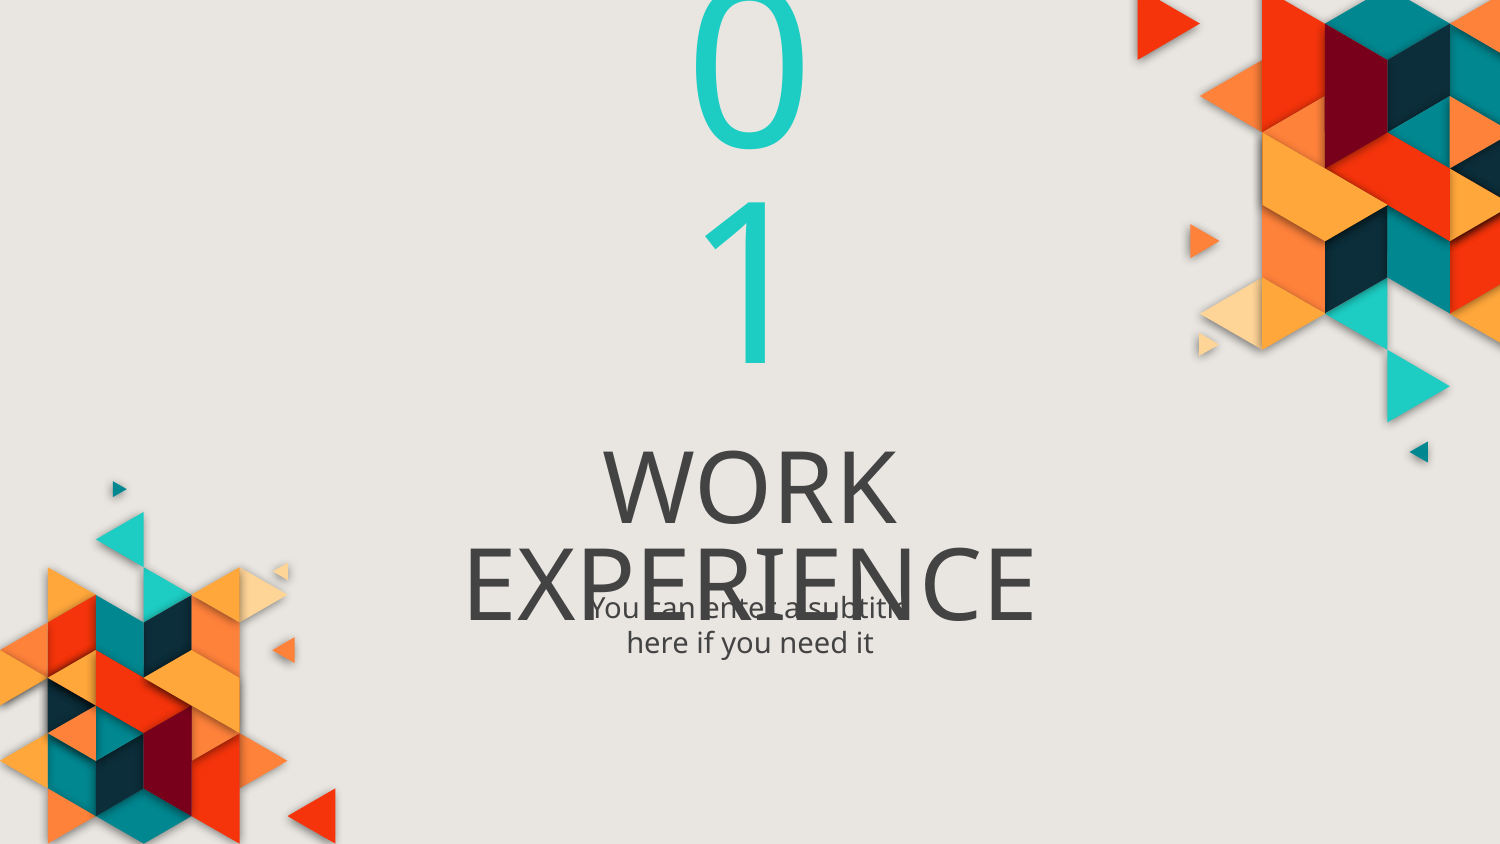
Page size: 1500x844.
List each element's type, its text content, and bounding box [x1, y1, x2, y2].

title WORK EXPERIENCE [390, 432, 1110, 550]
subtitle You can enter a subtitle here if you need it [554, 578, 946, 675]
title 01 [621, 186, 879, 422]
